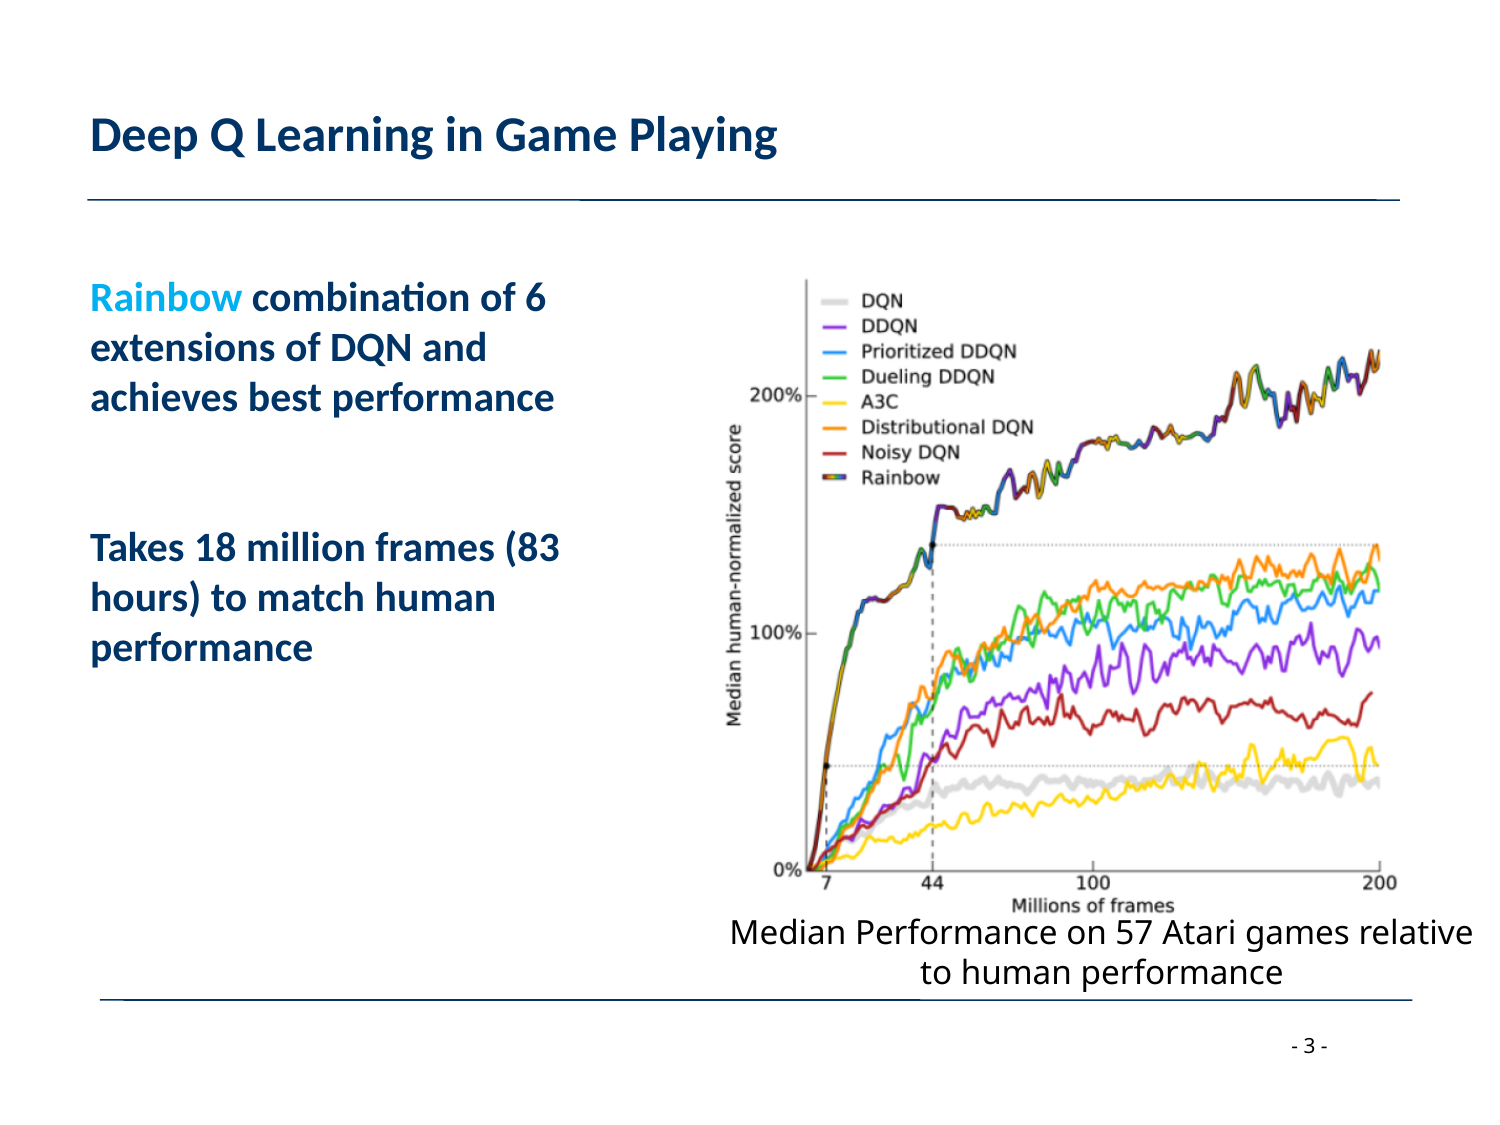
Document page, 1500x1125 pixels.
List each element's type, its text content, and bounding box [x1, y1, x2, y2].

title Deep Q Learning in Game Playing [75, 37, 1425, 225]
list Rainbow combination of 6 extensions of DQN and achieves best performance Takes 18 million frames (83 hours) to match human performance [75, 262, 644, 1005]
picture [714, 206, 1426, 945]
text_box Median Performance on 57 Atari games relative to human performance [714, 903, 1490, 999]
